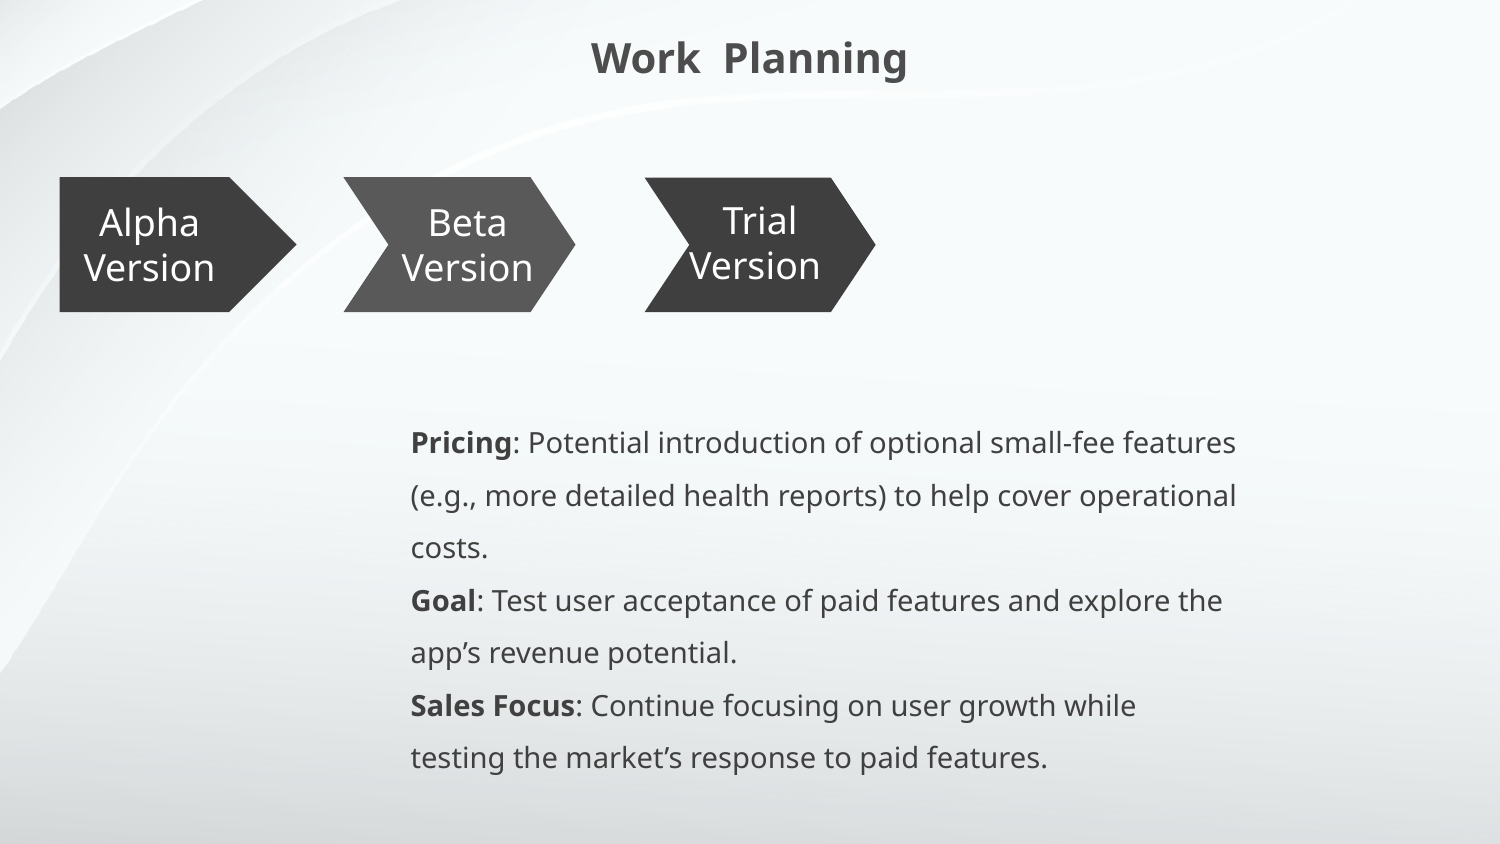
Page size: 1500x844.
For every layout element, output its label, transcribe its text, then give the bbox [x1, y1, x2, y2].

text_box Alpha Version [63, 191, 236, 238]
picture [0, 0, 1500, 844]
text_box [642, 222, 877, 314]
text_box Trial Version [658, 189, 862, 237]
text_box Work Planning [395, 24, 1105, 89]
text_box Beta Version [384, 191, 551, 238]
text_box Pricing: Potential introduction of optional small-fee features (e.g., more detailed health reports) to help cover operational costs. Goal: Test user acceptance of paid features and explore the app’s revenue potential. Sales Focus: Continue focusing on user growth while testing the market’s response to paid features. [395, 399, 1254, 782]
text_box [341, 176, 577, 314]
text_box [58, 176, 299, 314]
text_box [642, 176, 840, 200]
